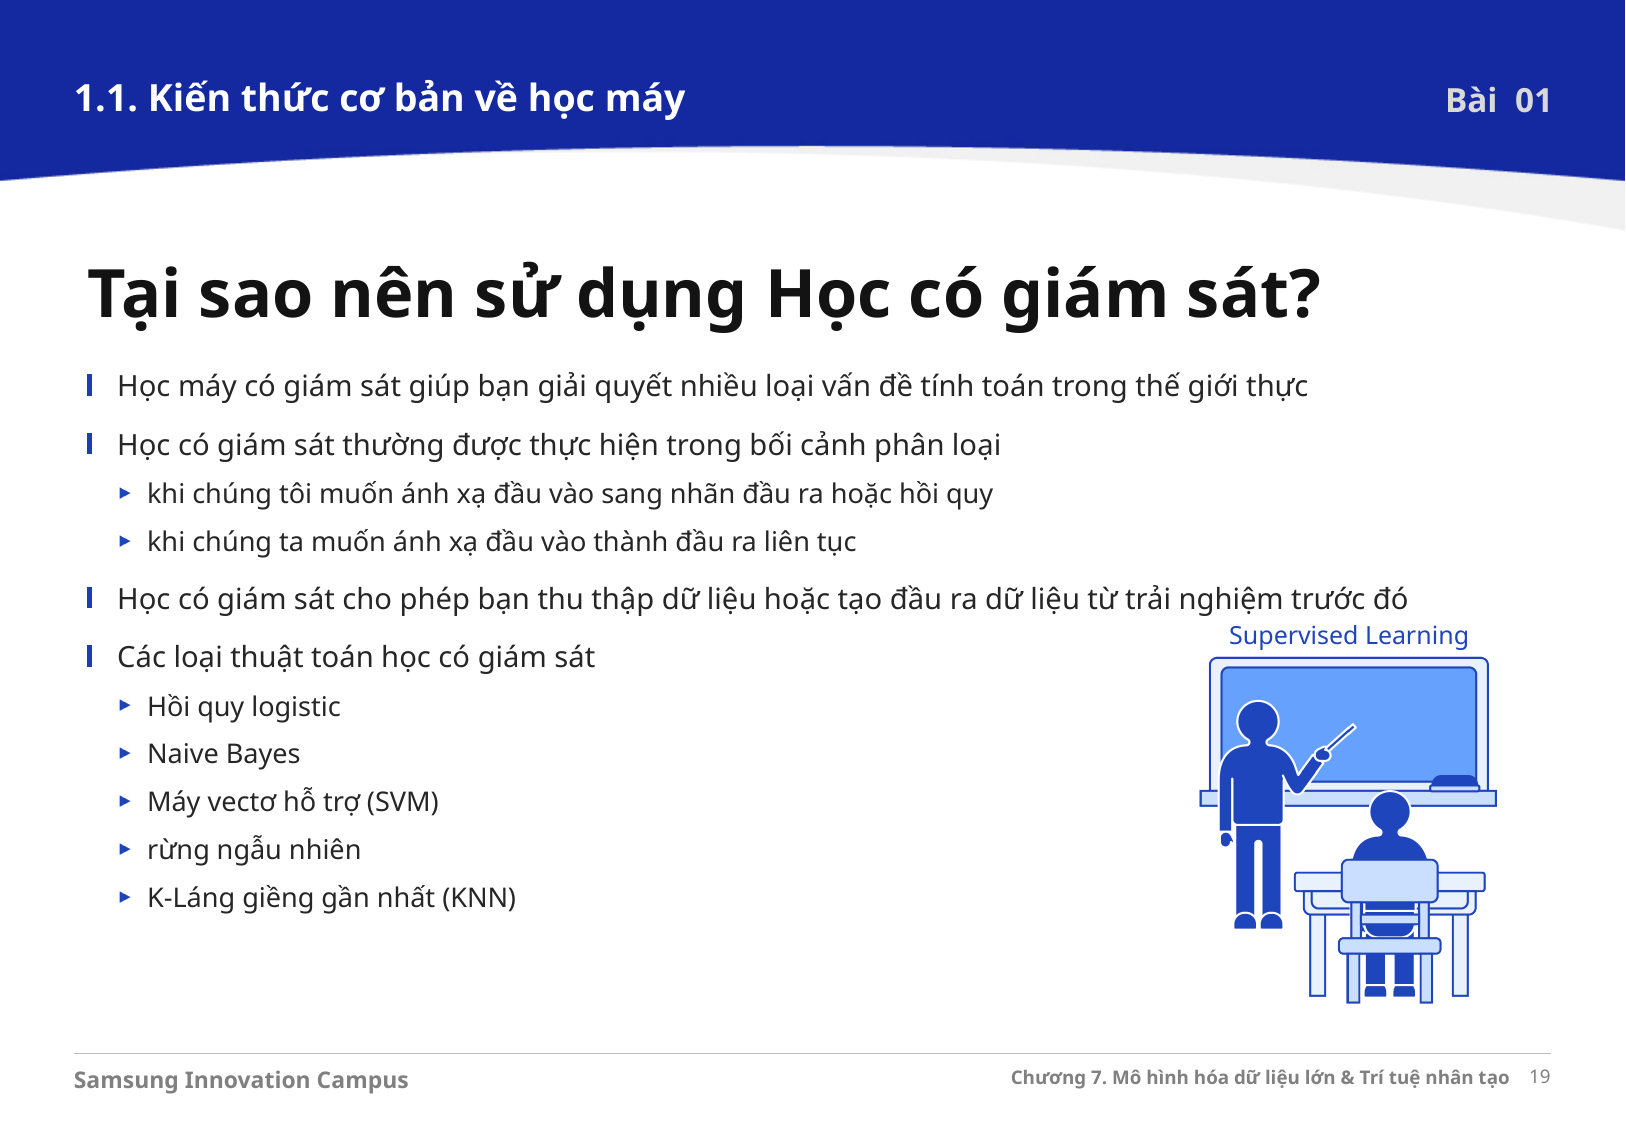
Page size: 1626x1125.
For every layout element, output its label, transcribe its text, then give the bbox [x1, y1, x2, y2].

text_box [1199, 612, 1497, 1004]
list 1.1. Kiến thức cơ bản về học máy [73, 73, 980, 119]
list Học máy có giám sát giúp bạn giải quyết nhiều loại vấn đề tính toán trong thế giới thực Học có giám sát thường được thực hiện trong bối cảnh phân loại khi chúng tôi muốn ánh xạ đầu vào sang nhãn đầu ra hoặc hồi quy khi chúng ta muốn ánh xạ đầu vào thành đầu ra liên tục Học có giám sát cho phép bạn thu thập dữ liệu hoặc tạo đầu ra dữ liệu từ trải nghiệm trước đó Các loại thuật toán học có giám sát Hồi quy logistic Naive Bayes Máy vectơ hỗ trợ (SVM) rừng ngẫu nhiên K-Láng giềng gần nhất (KNN) [87, 365, 1531, 516]
list Tại sao nên sử dụng Học có giám sát? [87, 249, 1531, 331]
list Bài 01 [1423, 79, 1554, 120]
picture [0, 0, 1625, 1125]
